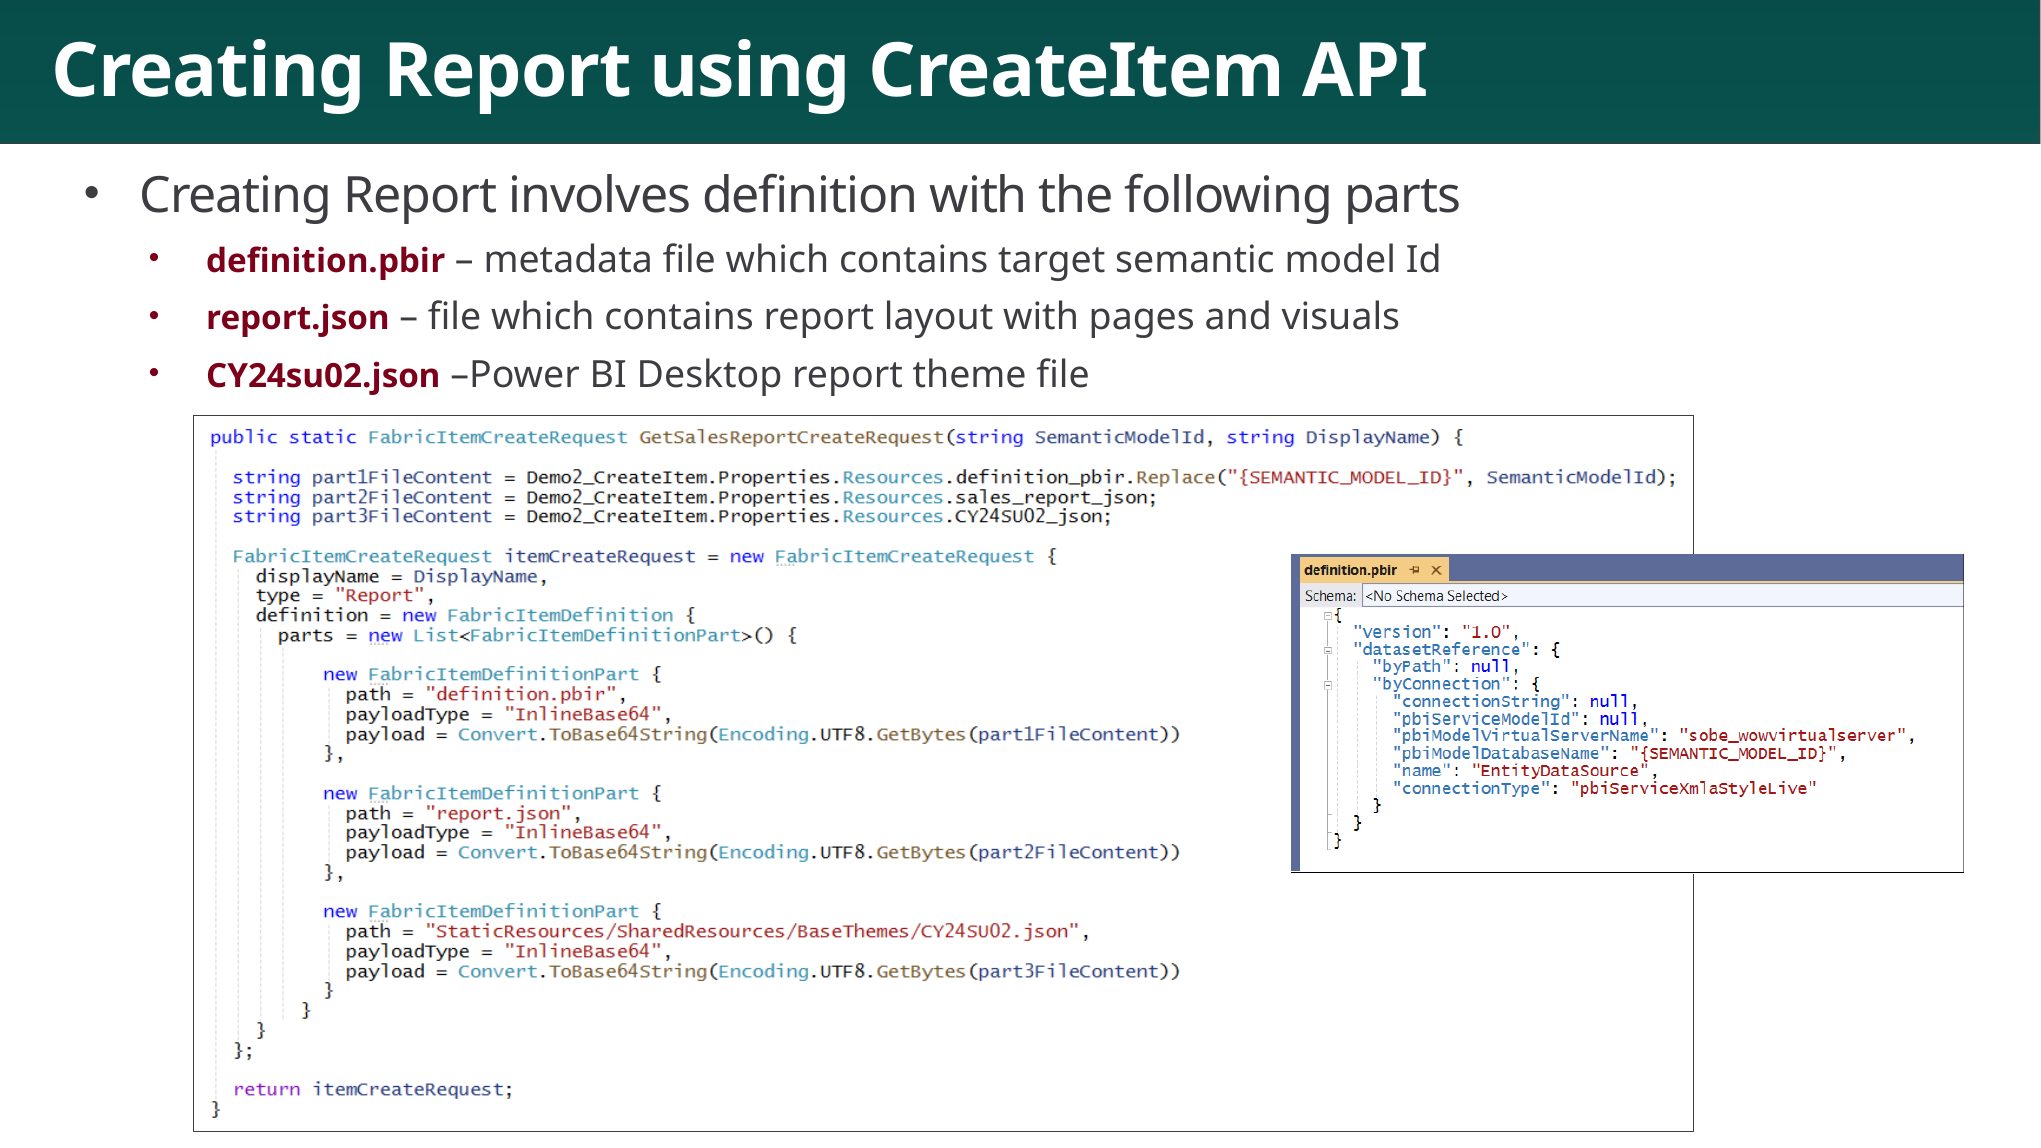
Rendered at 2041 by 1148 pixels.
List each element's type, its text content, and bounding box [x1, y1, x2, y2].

title Creating Report using CreateItem API [51, 31, 1988, 113]
picture [192, 414, 1964, 1132]
list Creating Report involves definition with the following parts definition.pbir – metadata file which contains target semantic model Id report.json – file which contains report layout with pages and visuals CY24su02.json –Power BI Desktop report theme file [83, 162, 1988, 397]
